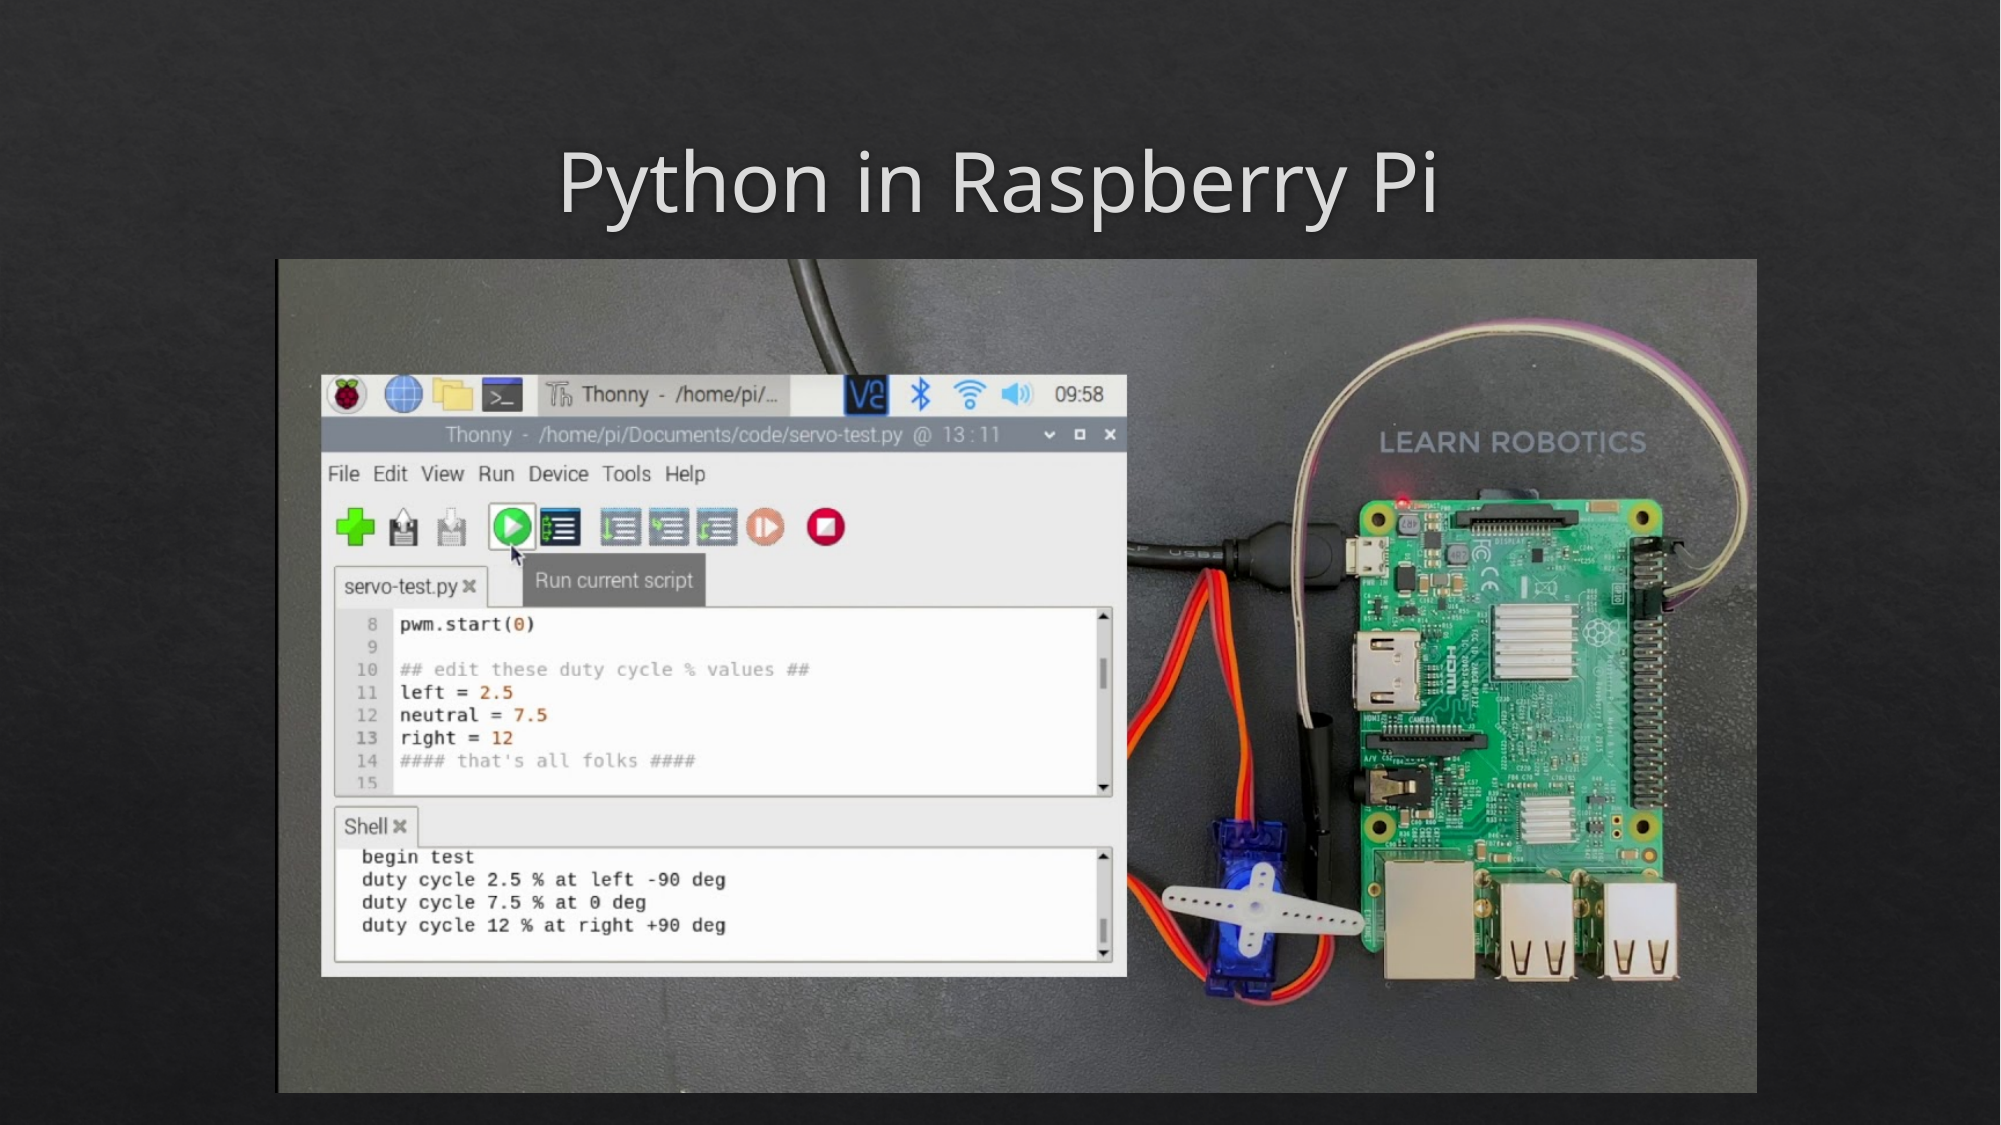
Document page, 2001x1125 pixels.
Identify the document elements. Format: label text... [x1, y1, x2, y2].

title Python in Raspberry Pi [149, 99, 1849, 260]
picture [274, 258, 1757, 1093]
